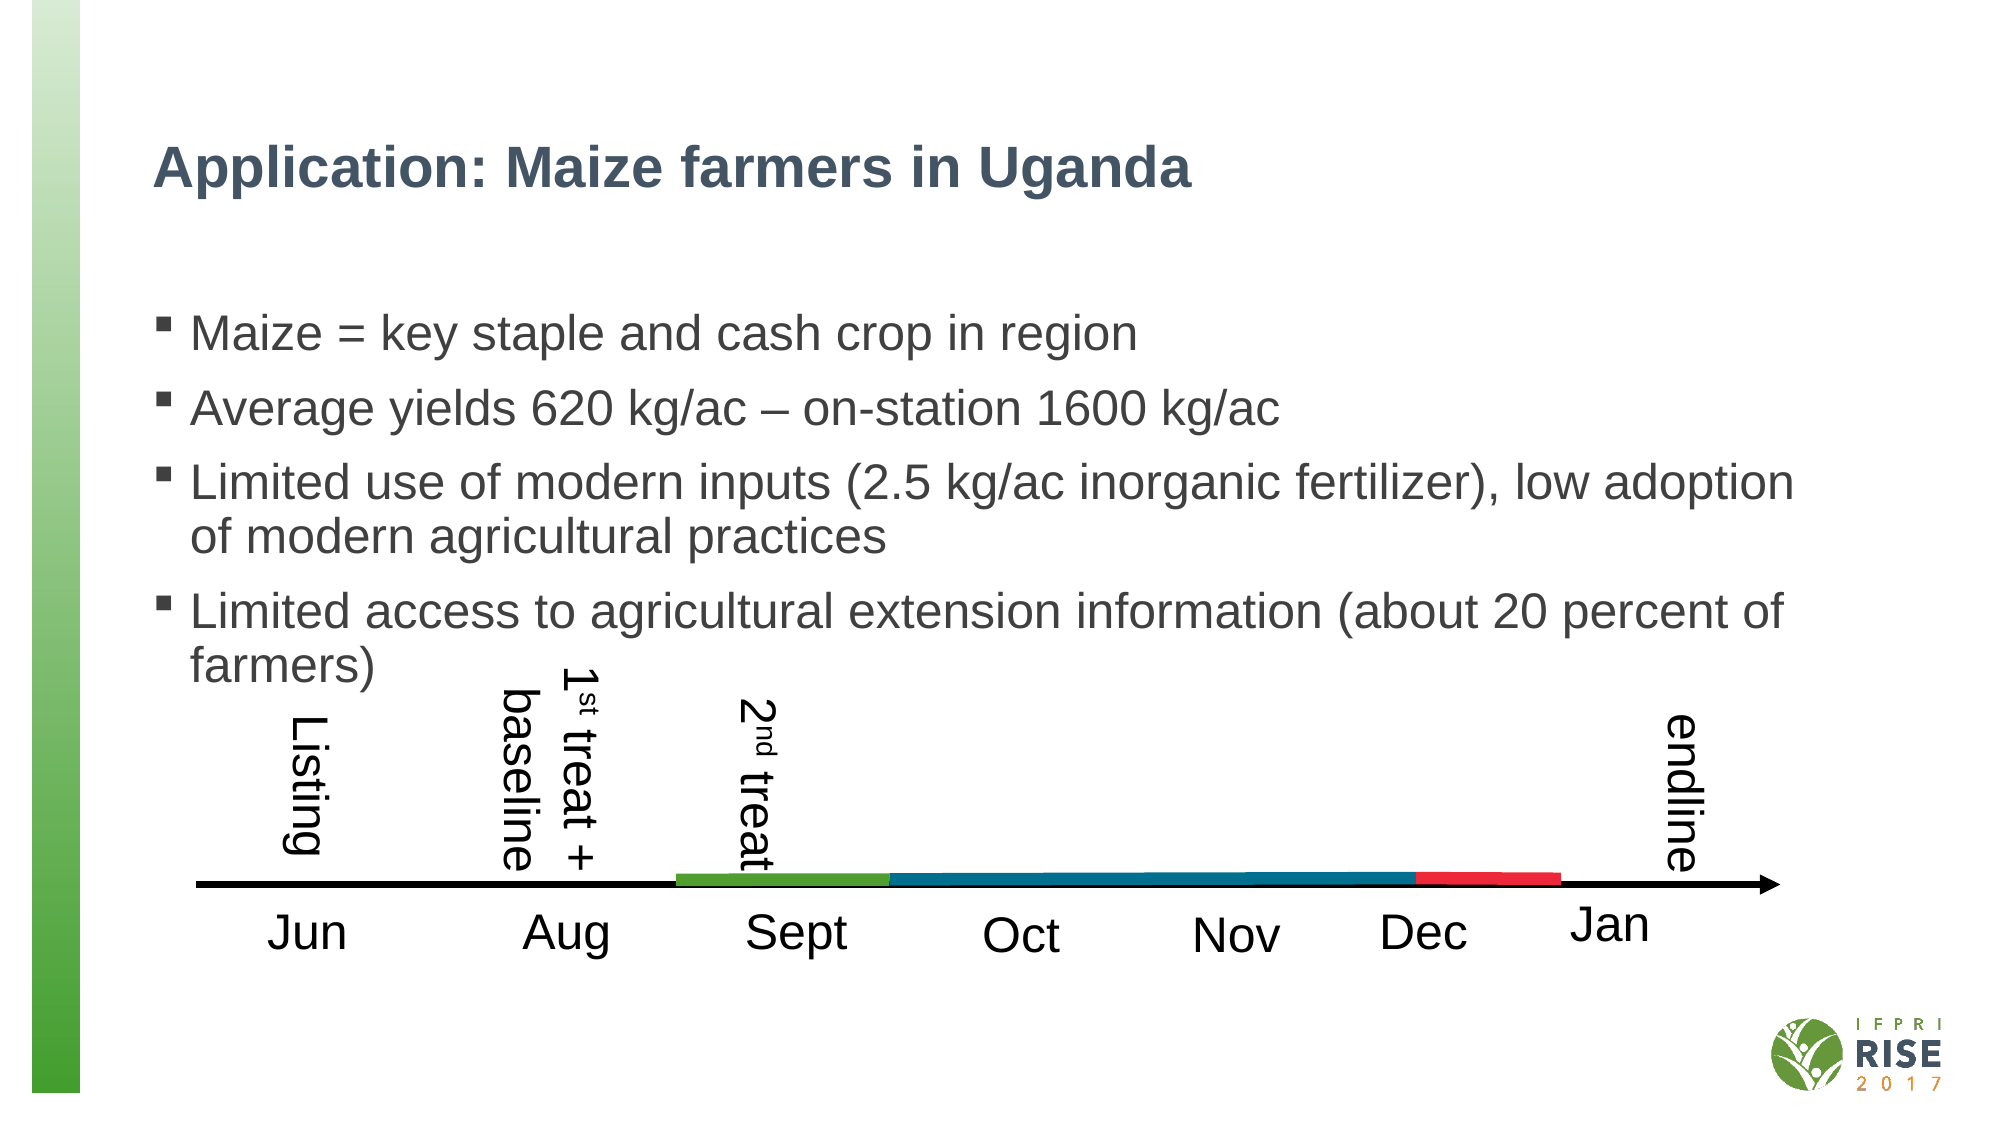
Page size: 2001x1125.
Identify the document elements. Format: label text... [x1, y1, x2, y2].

title Application: Maize farmers in Uganda [137, 59, 1863, 278]
text_box 1st treat + baseline [462, 639, 623, 884]
text_box Oct [940, 895, 1075, 1009]
text_box Listing [239, 690, 352, 874]
list Maize = key staple and cash crop in region Average yields 620 kg/ac – on-station 1600 kg/ac Limited use of modern inputs (2.5 kg/ac inorganic fertilizer), low adoption of modern agricultural practices Limited access to agricultural extension information (about 20 percent of farmers) [137, 299, 1863, 1014]
text_box endline [1613, 640, 1726, 884]
text_box Jan [1530, 885, 1666, 998]
text_box Aug [491, 892, 626, 1006]
text_box Dec [1348, 892, 1483, 1006]
text_box Sept [727, 892, 863, 1006]
text_box Jun [227, 892, 363, 1006]
text_box Nov [1160, 895, 1296, 1009]
text_box 2nd treat [687, 638, 800, 873]
text_box endline [1613, 885, 1726, 889]
picture [1769, 1015, 1943, 1093]
